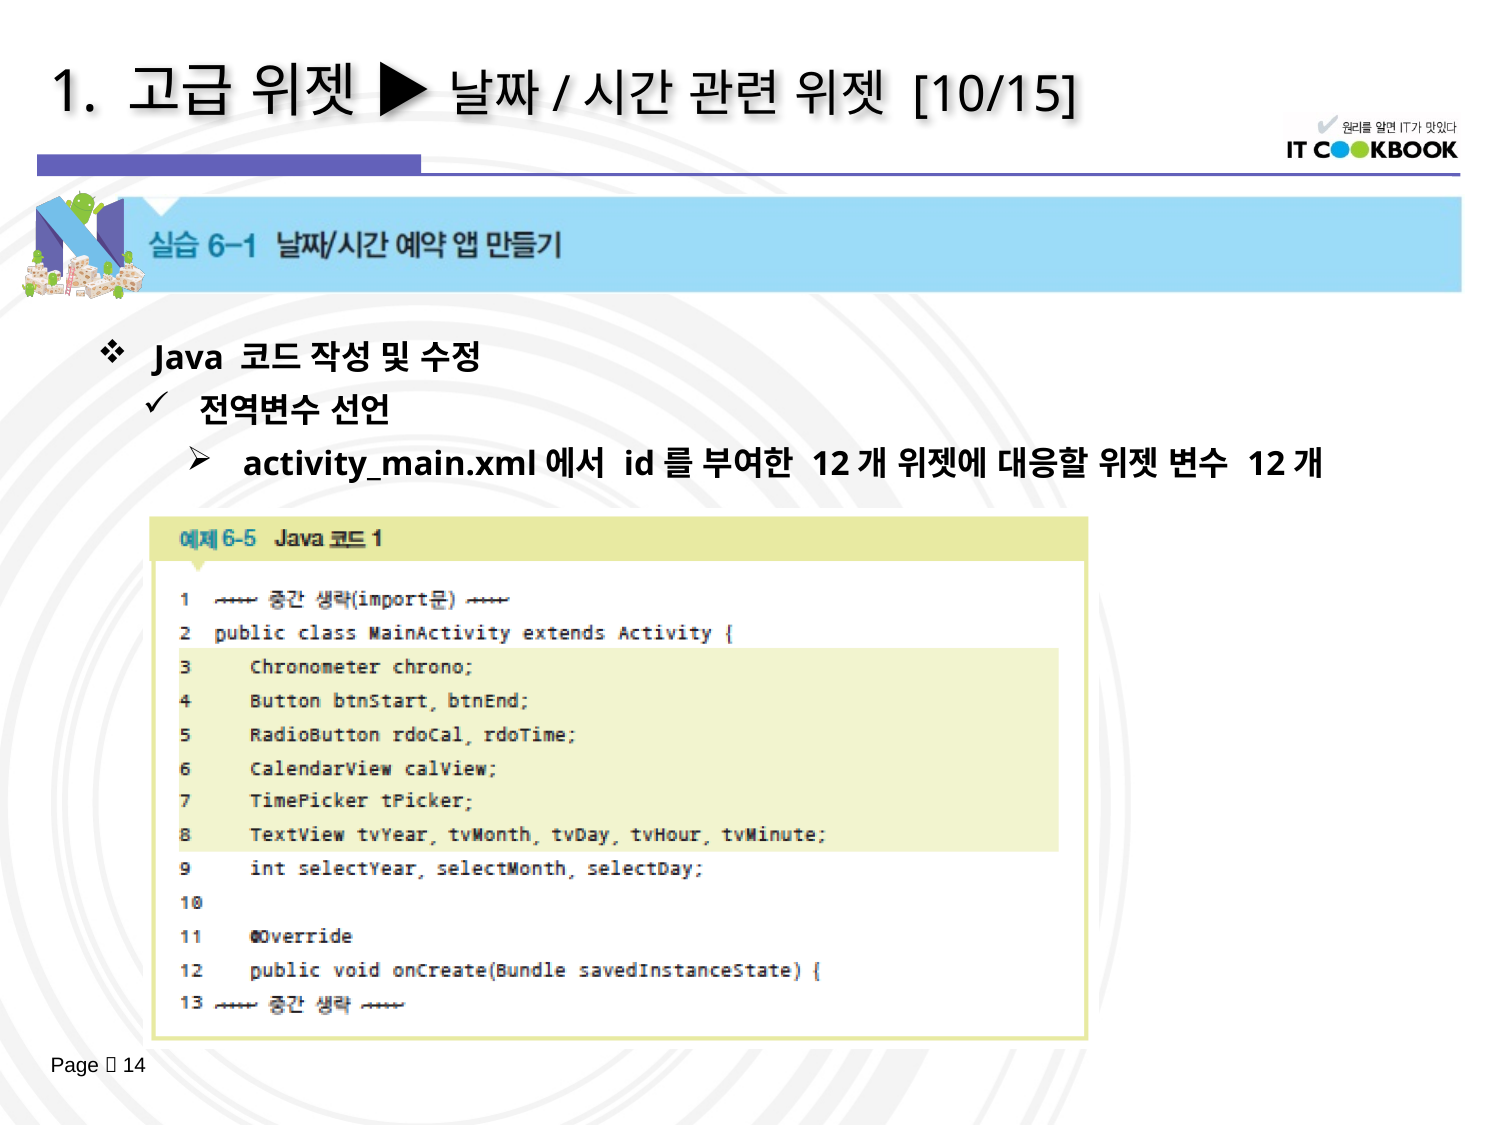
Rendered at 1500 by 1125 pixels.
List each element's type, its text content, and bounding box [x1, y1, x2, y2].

picture [142, 508, 1099, 1049]
title 1. 고급 위젯 ▶ 날짜/시간 관련 위젯 [10/15] [48, 53, 1448, 161]
picture [0, 35, 1500, 1125]
list Java 코드 작성 및 수정 전역변수 선언 activity_main.xml에서 id를 부여한 12개 위젯에 대응할 위젯 변수 12개 [54, 335, 1500, 1051]
